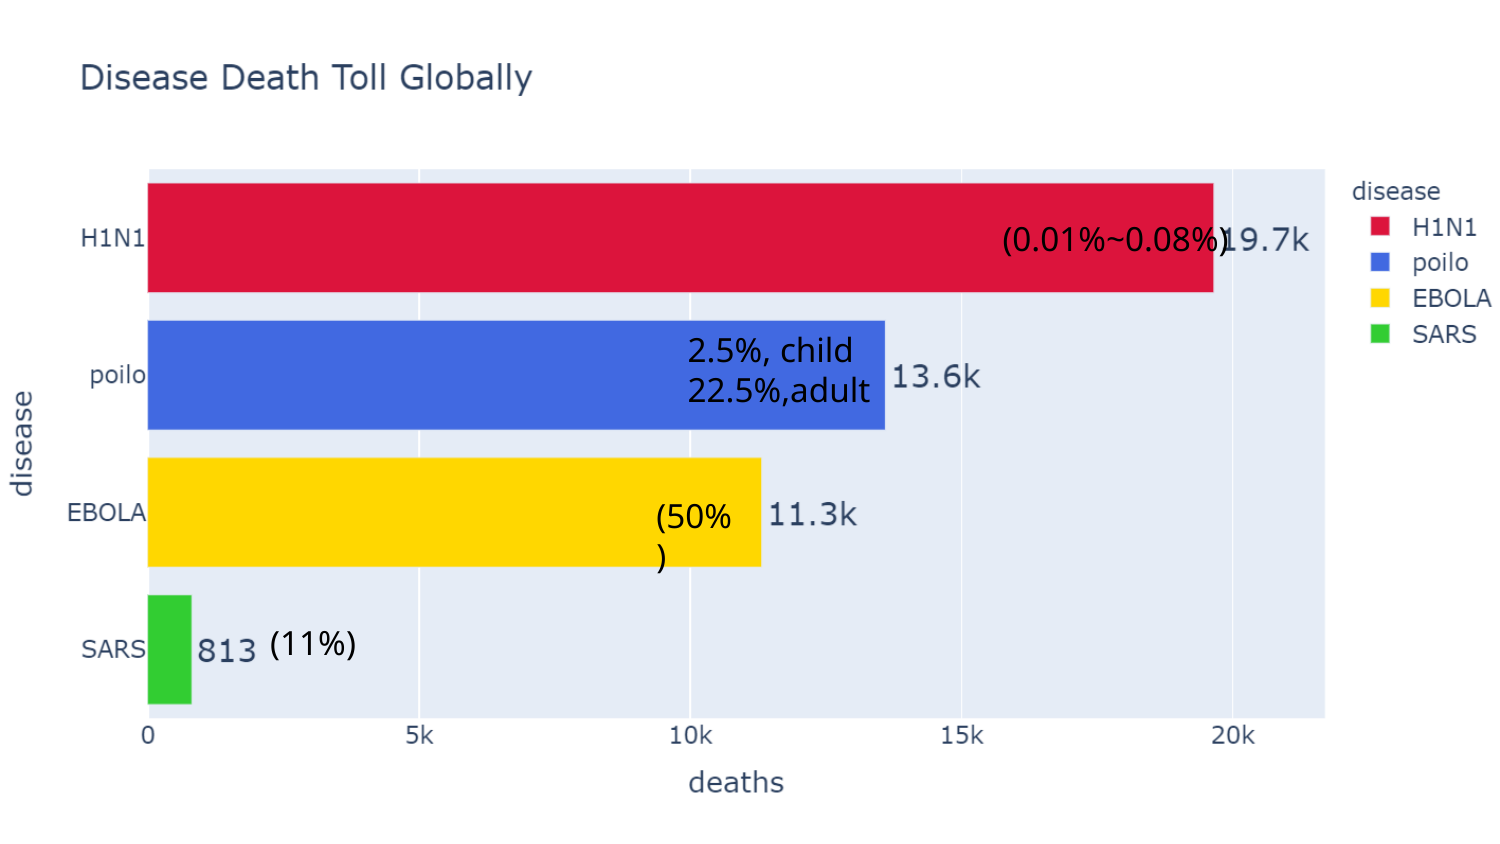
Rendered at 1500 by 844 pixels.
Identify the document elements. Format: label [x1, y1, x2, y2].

picture [0, 43, 1500, 801]
